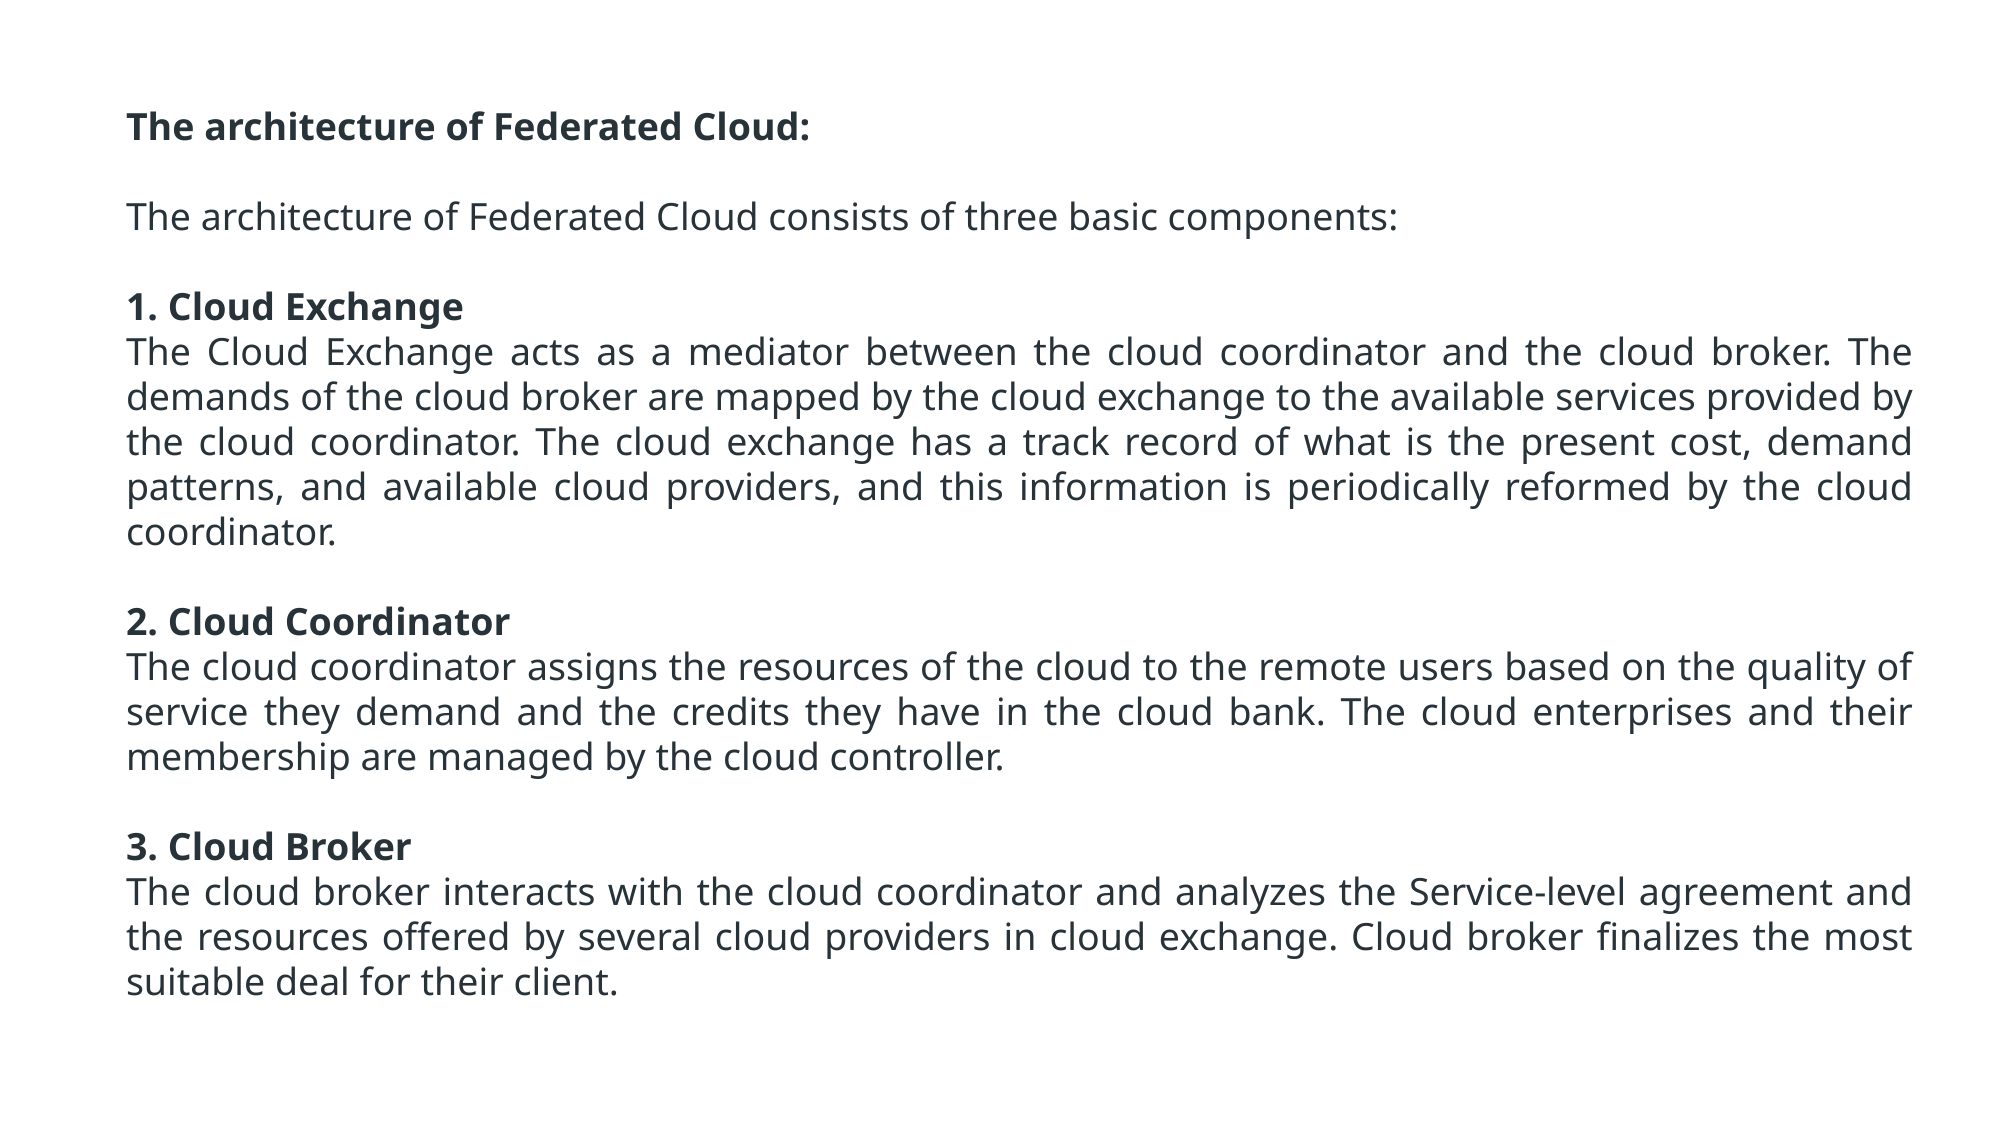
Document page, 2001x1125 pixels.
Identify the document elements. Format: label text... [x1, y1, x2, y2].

text_box The architecture of Federated Cloud: The architecture of Federated Cloud consists of three basic components: 1. Cloud Exchange The Cloud Exchange acts as a mediator between the cloud coordinator and the cloud broker. The demands of the cloud broker are mapped by the cloud exchange to the available services provided by the cloud coordinator. The cloud exchange has a track record of what is the present cost, demand patterns, and available cloud providers, and this information is periodically reformed by the cloud coordinator. 2. Cloud Coordinator The cloud coordinator assigns the resources of the cloud to the remote users based on the quality of service they demand and the credits they have in the cloud bank. The cloud enterprises and their membership are managed by the cloud controller. 3. Cloud Broker The cloud broker interacts with the cloud coordinator and analyzes the Service-level agreement and the resources offered by several cloud providers in cloud exchange. Cloud broker finalizes the most suitable deal for their client. [111, 95, 1930, 1056]
